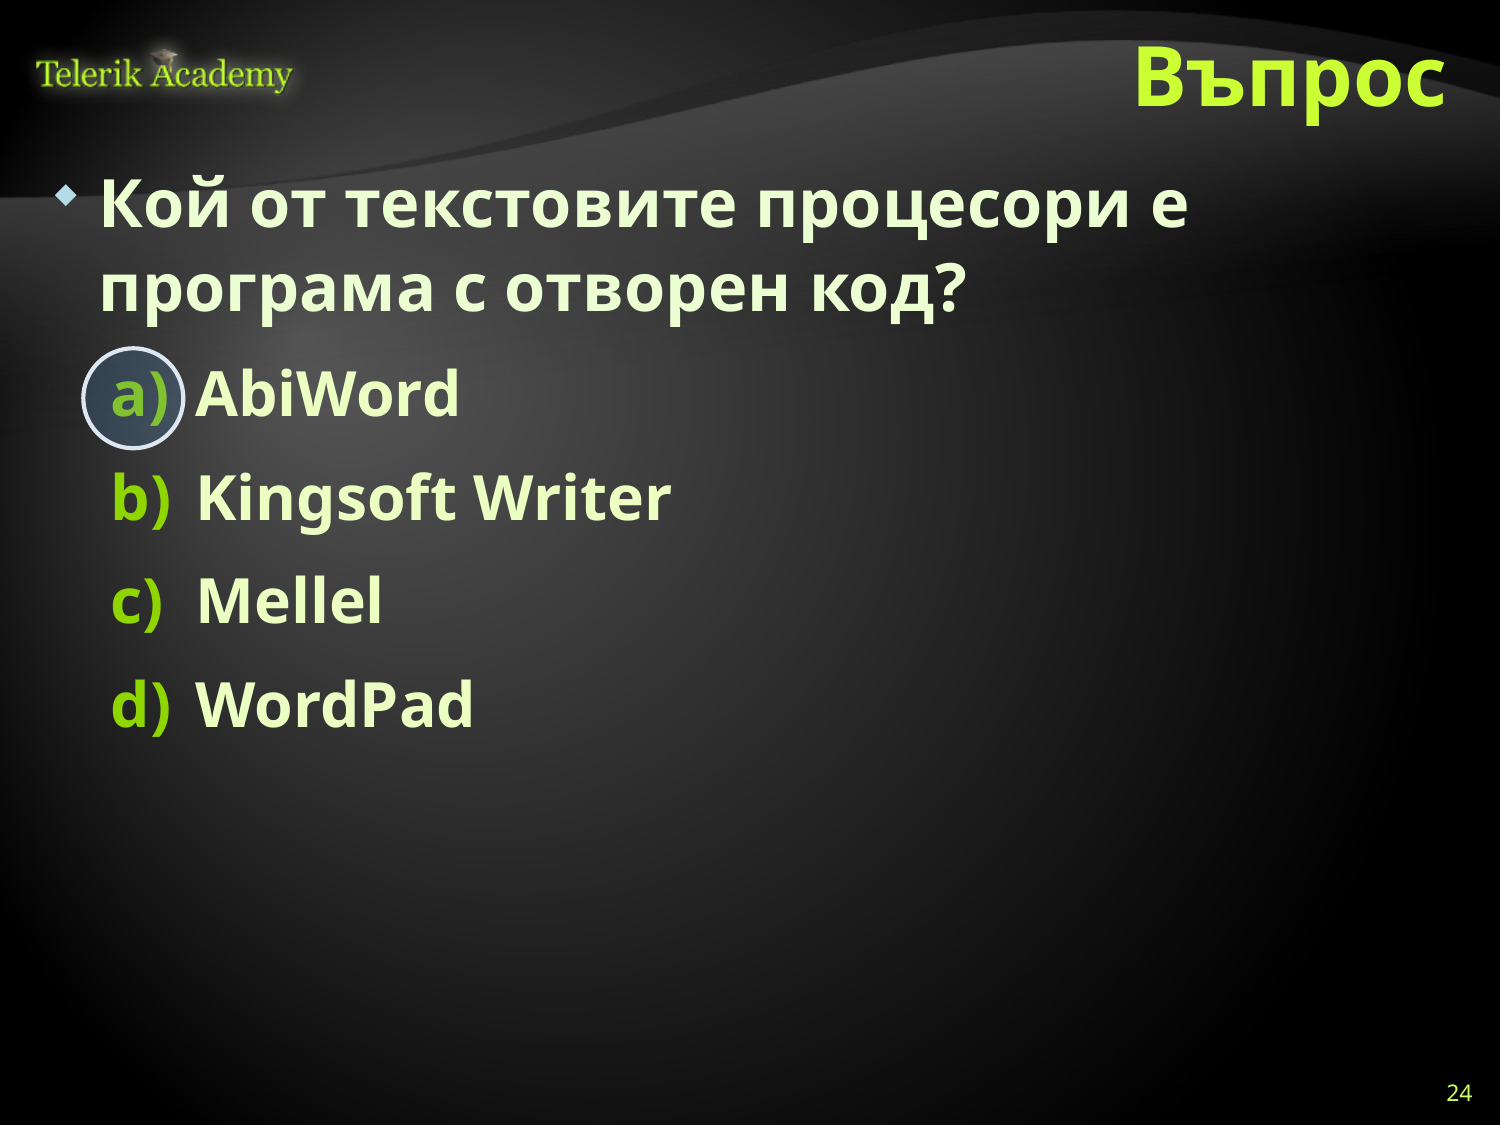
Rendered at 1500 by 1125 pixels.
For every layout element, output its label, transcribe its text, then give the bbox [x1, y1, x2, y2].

text_box [81, 346, 186, 451]
list Кой от текстовите процесори е програма с отворен код? AbiWord Kingsoft Writer Mellel WordPad [37, 149, 1463, 1075]
picture [0, 0, 1500, 1125]
title Въпрос [300, 12, 1463, 149]
slide_number 24 [1412, 1074, 1488, 1113]
